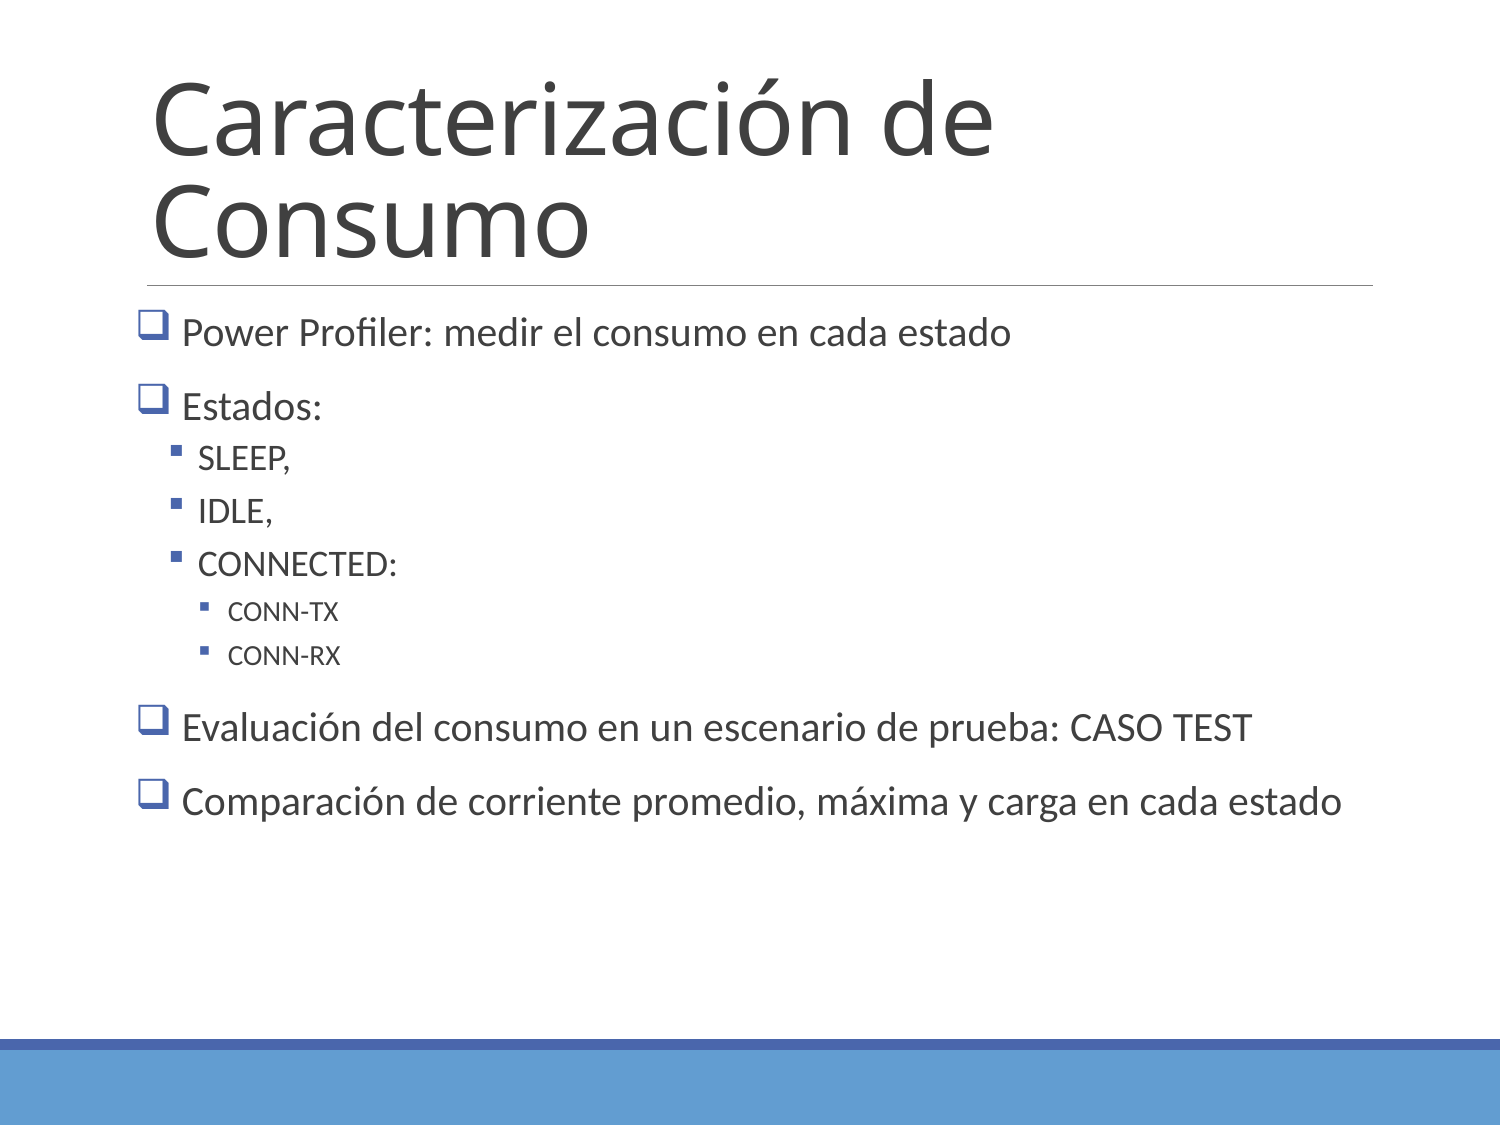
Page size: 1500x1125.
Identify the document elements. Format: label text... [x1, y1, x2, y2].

list Power Profiler: medir el consumo en cada estado Estados: SLEEP, IDLE, CONNECTED: CONN-TX CONN-RX Evaluación del consumo en un escenario de prueba: CASO TEST Comparación de corriente promedio, máxima y carga en cada estado [135, 302, 1373, 963]
title Caracterización de Consumo [135, 47, 1373, 285]
